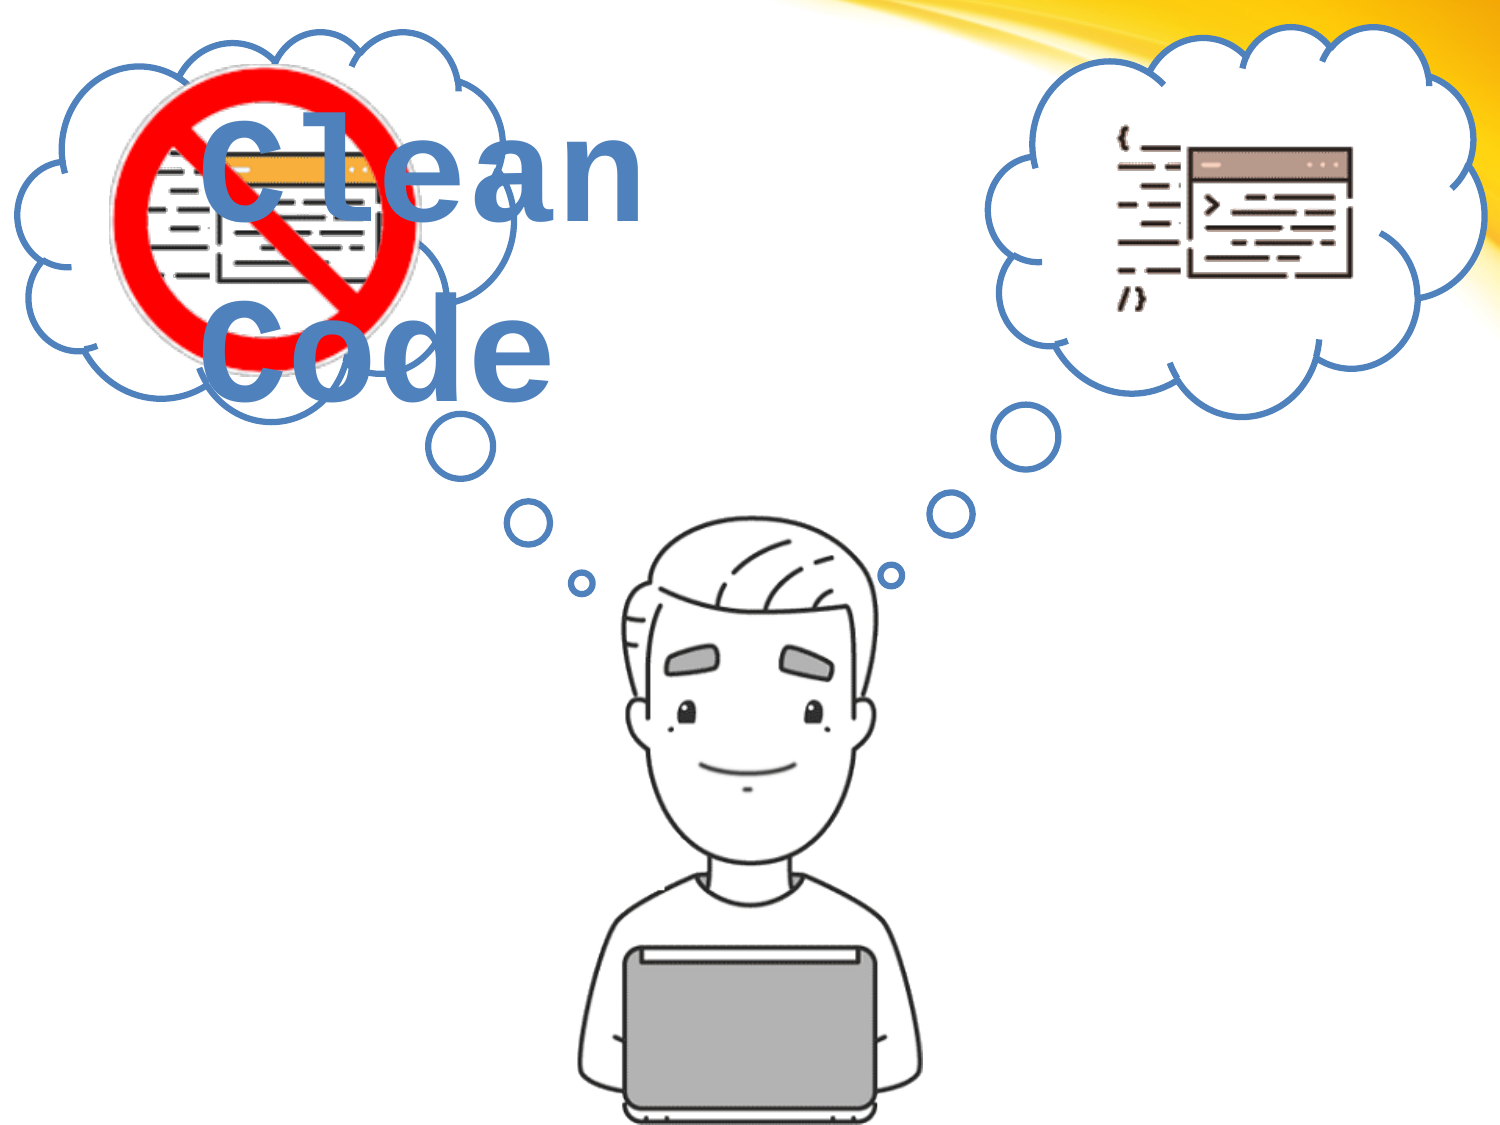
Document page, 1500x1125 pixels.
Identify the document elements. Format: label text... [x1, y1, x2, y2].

text_box [15, 73, 104, 380]
text_box [927, 490, 975, 538]
picture [1111, 118, 1361, 323]
picture [577, 515, 923, 1125]
text_box [426, 440, 496, 481]
picture [770, 0, 1500, 348]
text_box Clean Code [183, 64, 845, 440]
text_box [186, 30, 455, 64]
text_box [991, 402, 1061, 472]
text_box [985, 25, 1487, 420]
text_box [113, 386, 183, 401]
picture [109, 64, 423, 378]
text_box [504, 499, 553, 547]
